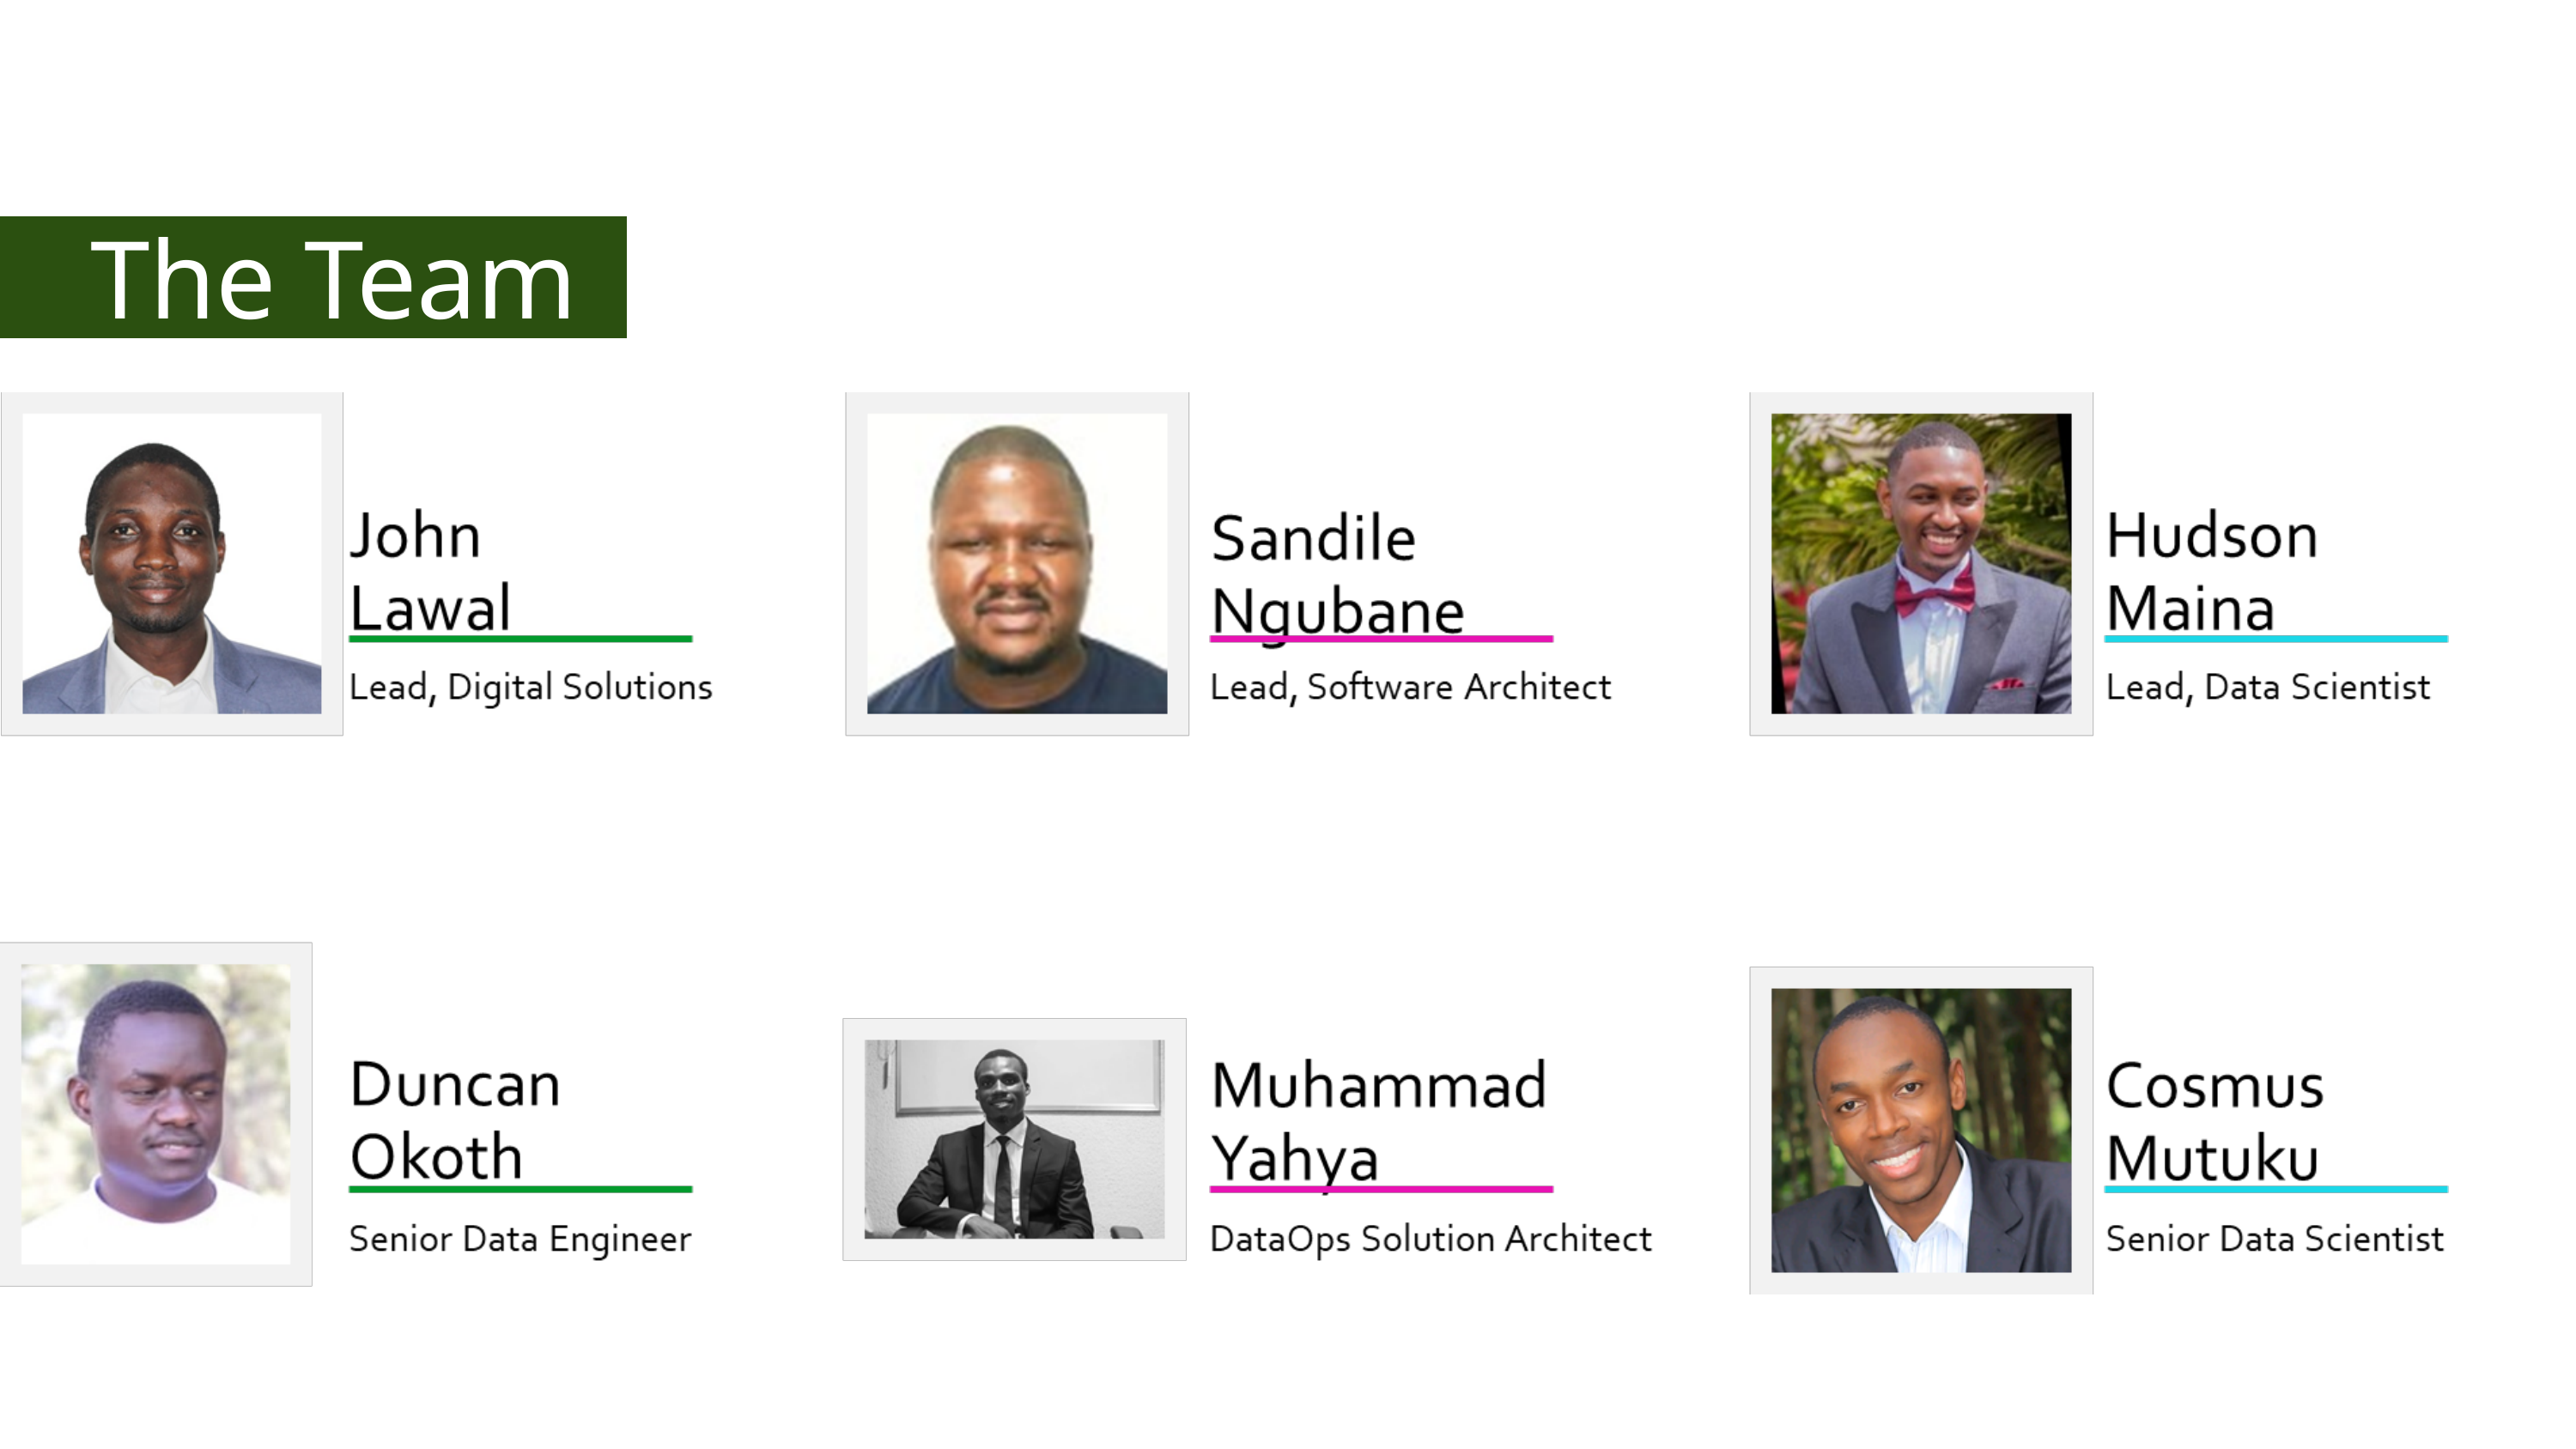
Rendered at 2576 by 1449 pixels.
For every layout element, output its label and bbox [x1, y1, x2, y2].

text_box [0, 215, 628, 339]
picture [0, 392, 2576, 1294]
